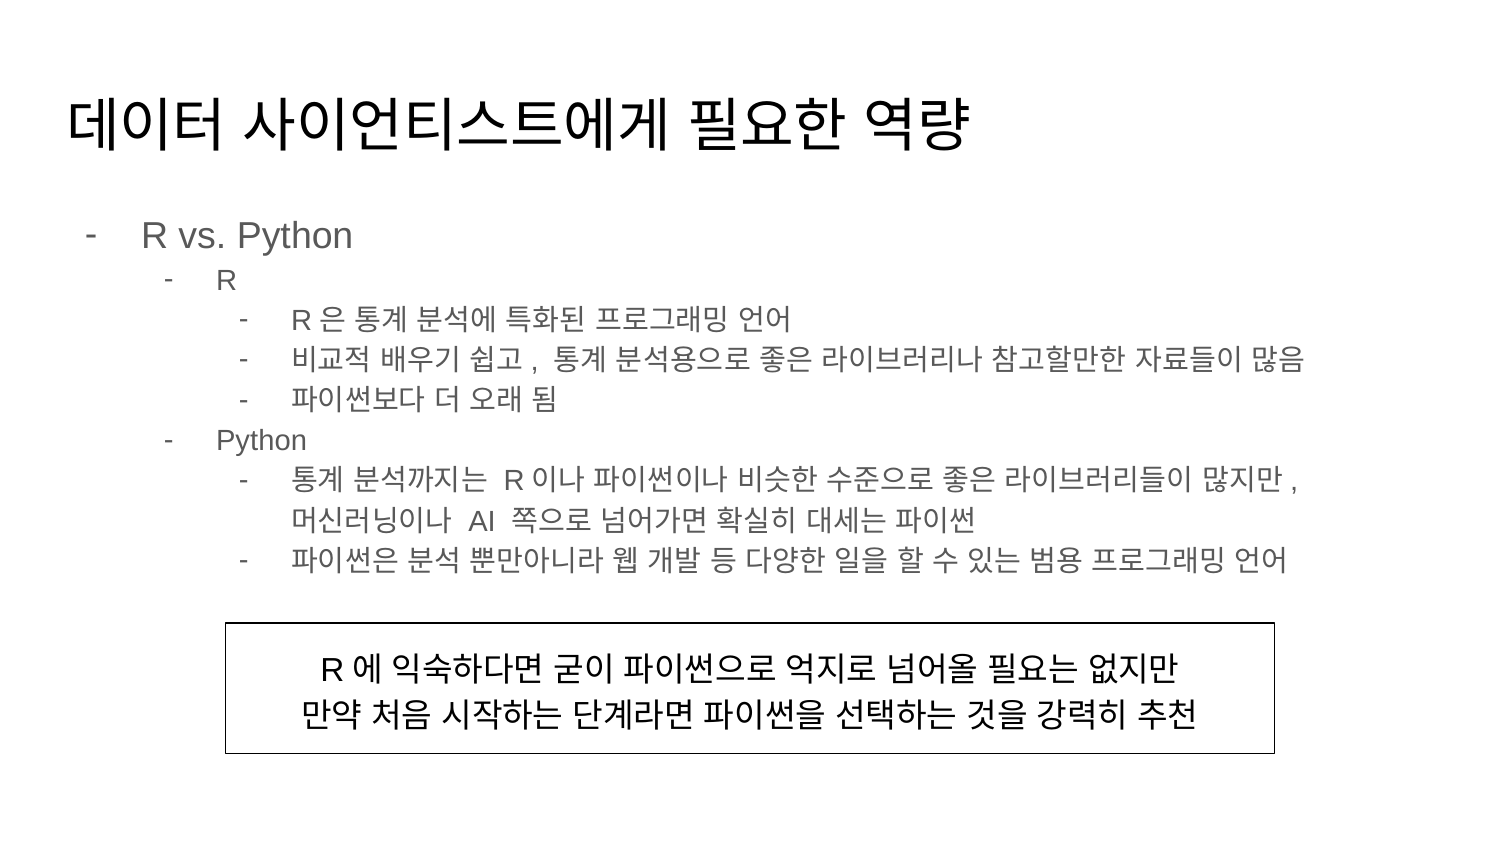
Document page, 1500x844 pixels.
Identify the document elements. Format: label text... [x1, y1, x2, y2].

title 데이터 사이언티스트에게 필요한 역량 [51, 72, 1449, 167]
title R에 익숙하다면 굳이 파이썬으로 억지로 넘어올 필요는 없지만 만약 처음 시작하는 단계라면 파이썬을 선택하는 것을 강력히 추천 [225, 622, 1275, 754]
list R vs. Python R R은 통계 분석에 특화된 프로그래밍 언어 비교적 배우기 쉽고, 통계 분석용으로 좋은 라이브러리나 참고할만한 자료들이 많음 파이썬보다 더 오래 됨 Python 통계 분석까지는 R이나 파이썬이나 비슷한 수준으로 좋은 라이브러리들이 많지만, 머신러닝이나 AI 쪽으로 넘어가면 확실히 대세는 파이썬 파이썬은 분석 뿐만아니라 웹 개발 등 다양한 일을 할 수 있는 범용 프로그래밍 언어 [51, 189, 1449, 750]
